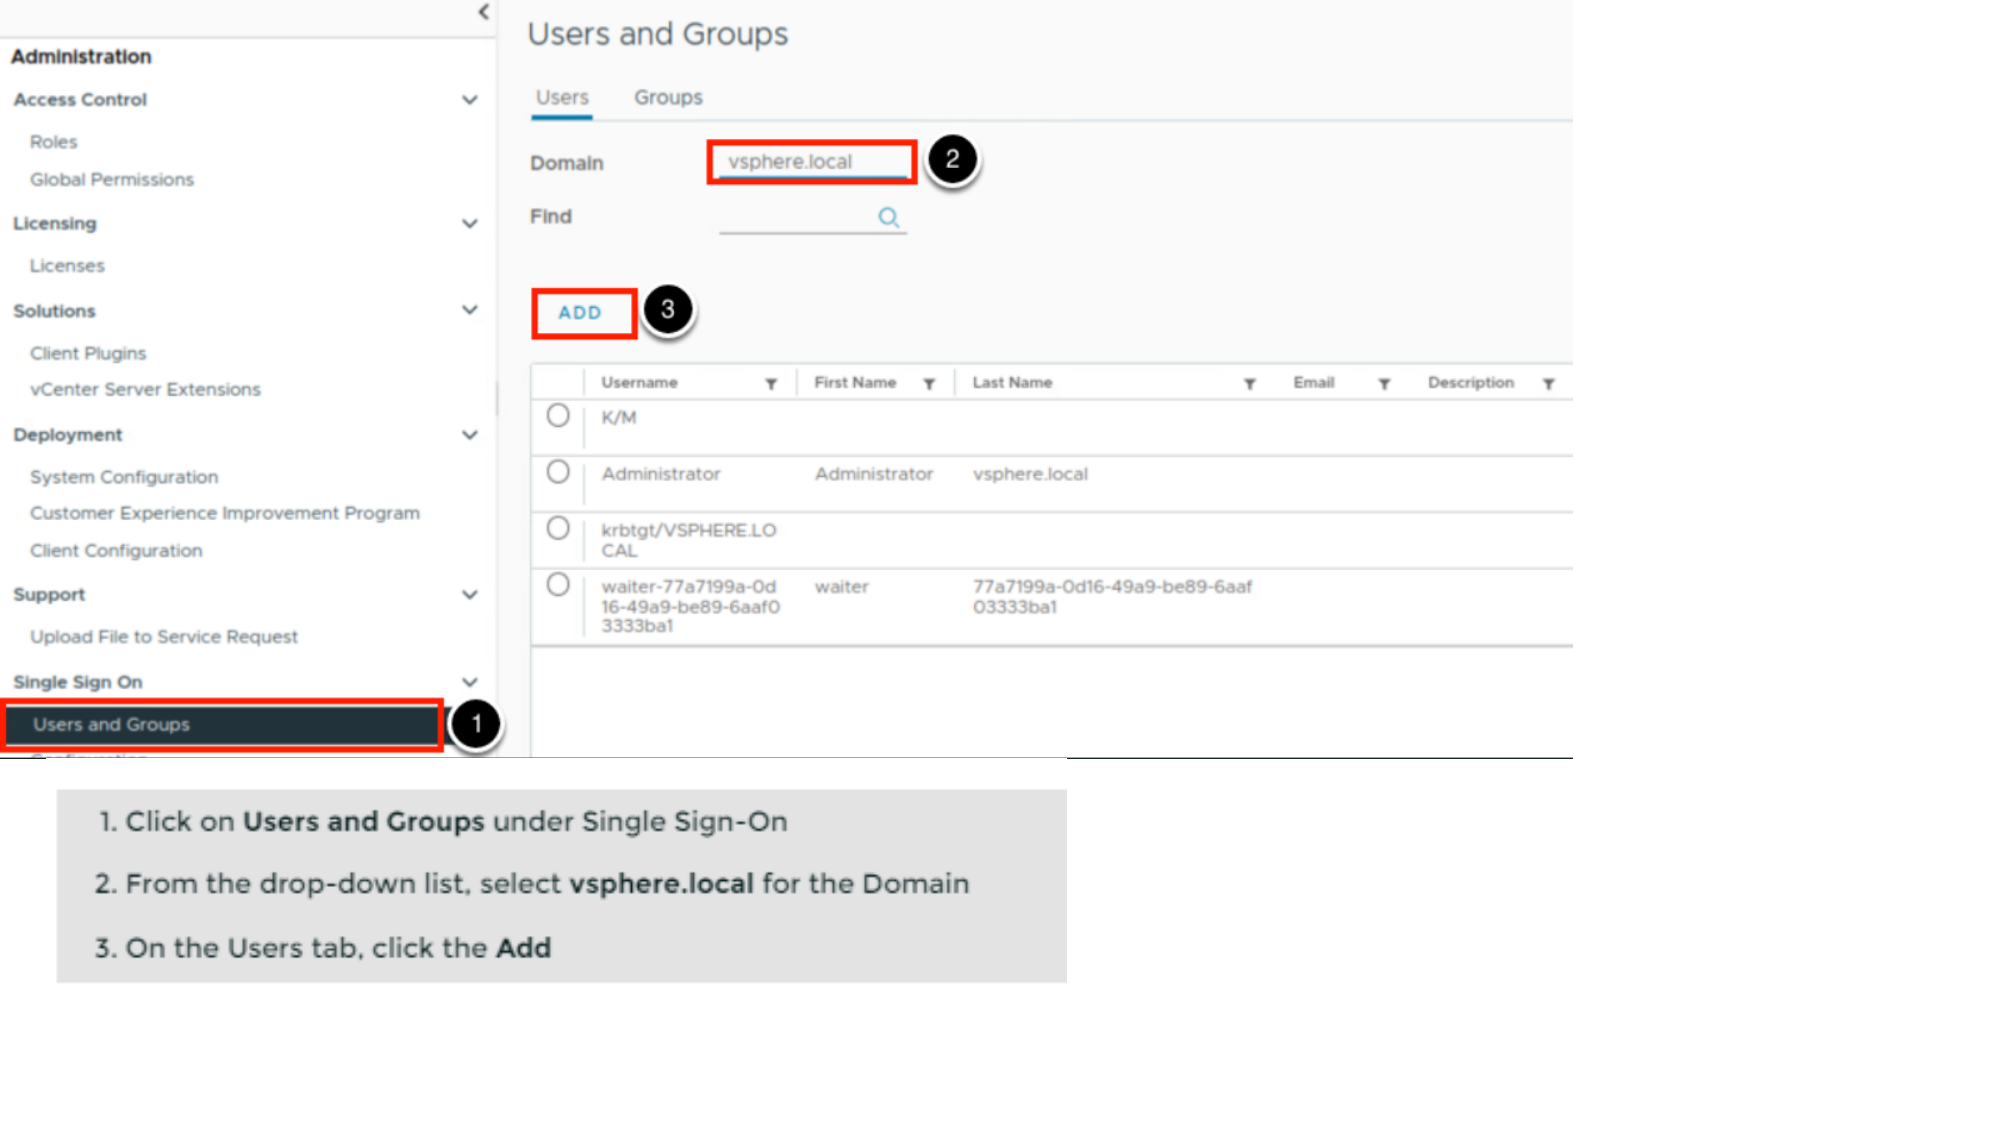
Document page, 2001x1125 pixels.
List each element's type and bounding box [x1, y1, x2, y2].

picture [0, 0, 1573, 995]
